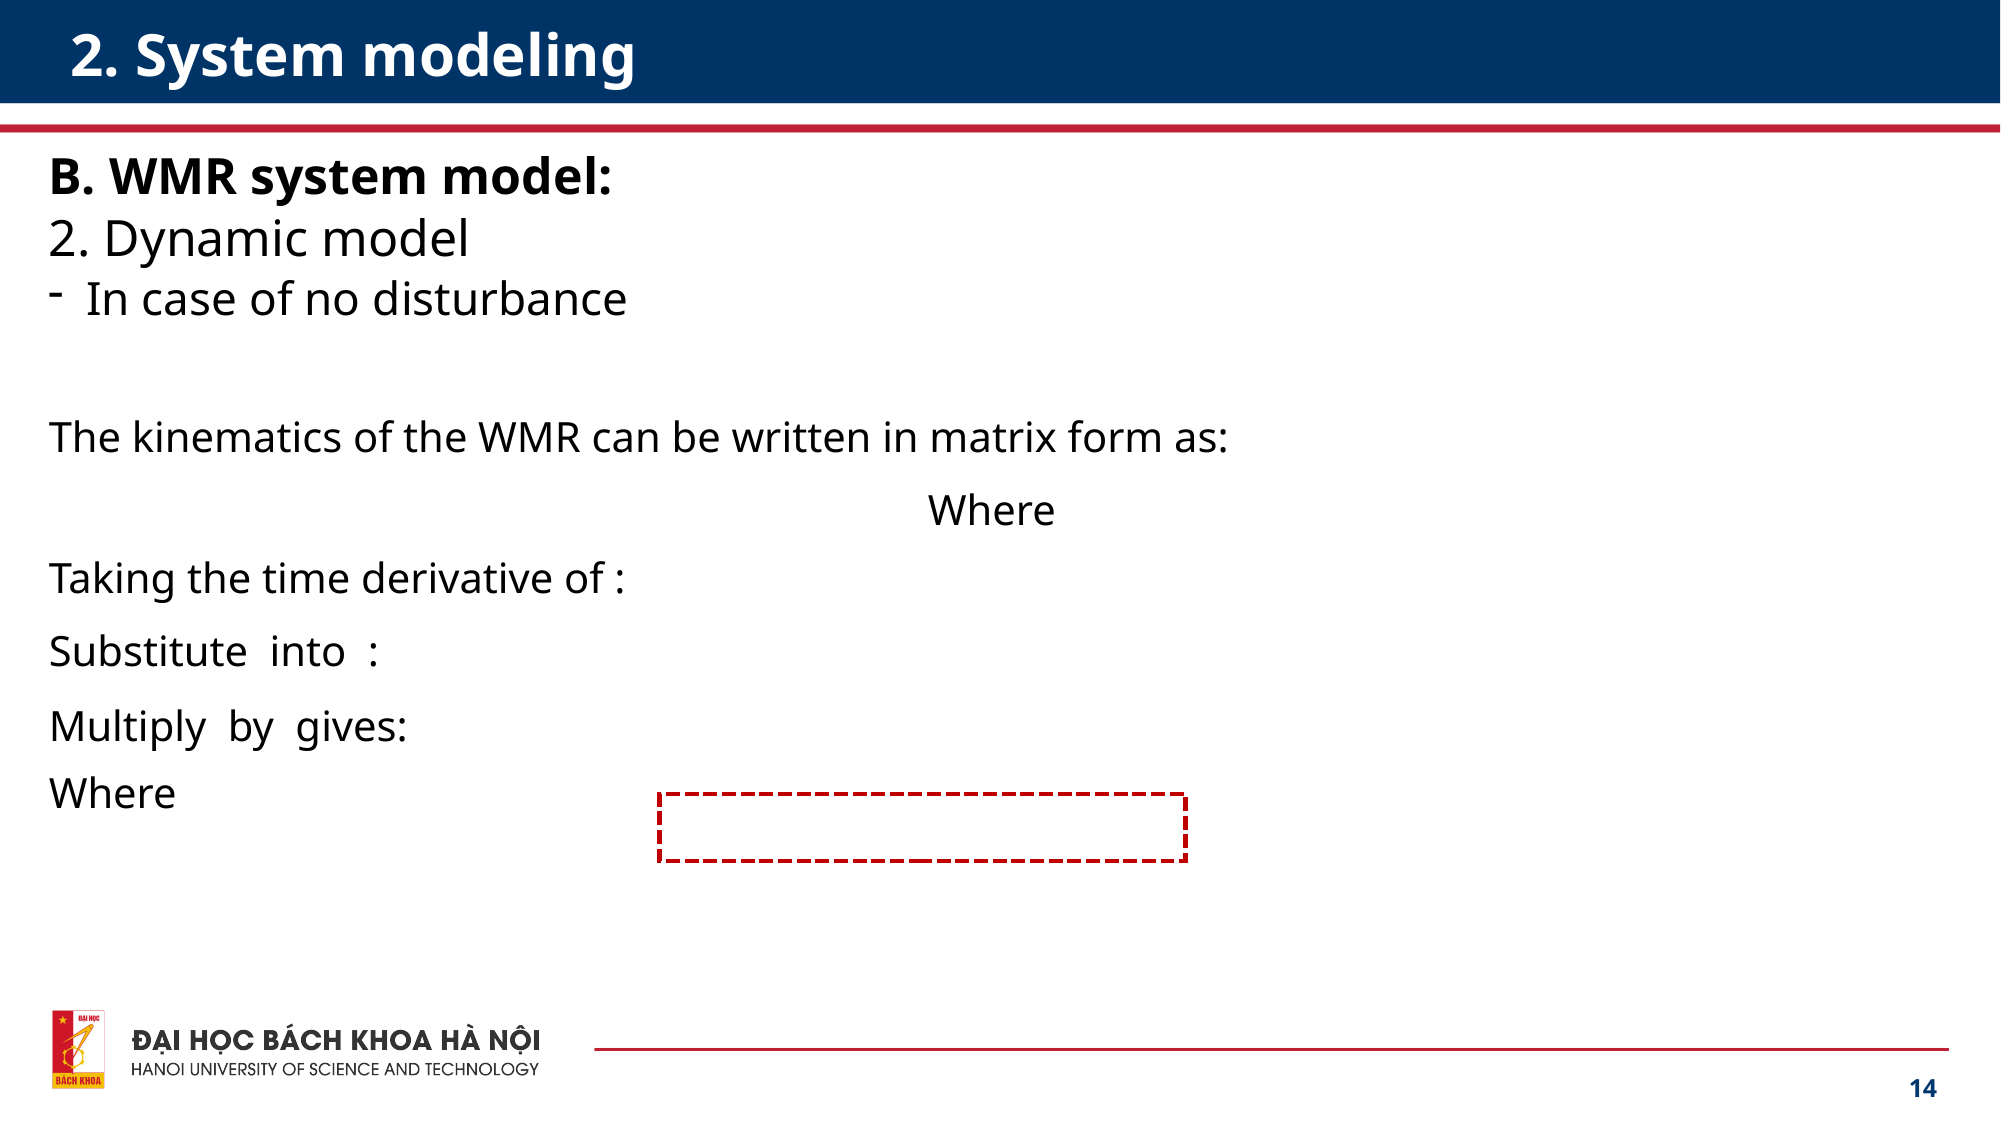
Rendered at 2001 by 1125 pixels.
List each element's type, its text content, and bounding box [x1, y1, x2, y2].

list B. WMR system model: [34, 143, 1923, 205]
text_box 2. Dynamic model [34, 205, 1923, 287]
slide_number 14 [1502, 1065, 1953, 1125]
title 2. System modeling [55, 18, 1945, 90]
picture [0, 0, 2001, 1125]
text_box [659, 793, 1186, 862]
